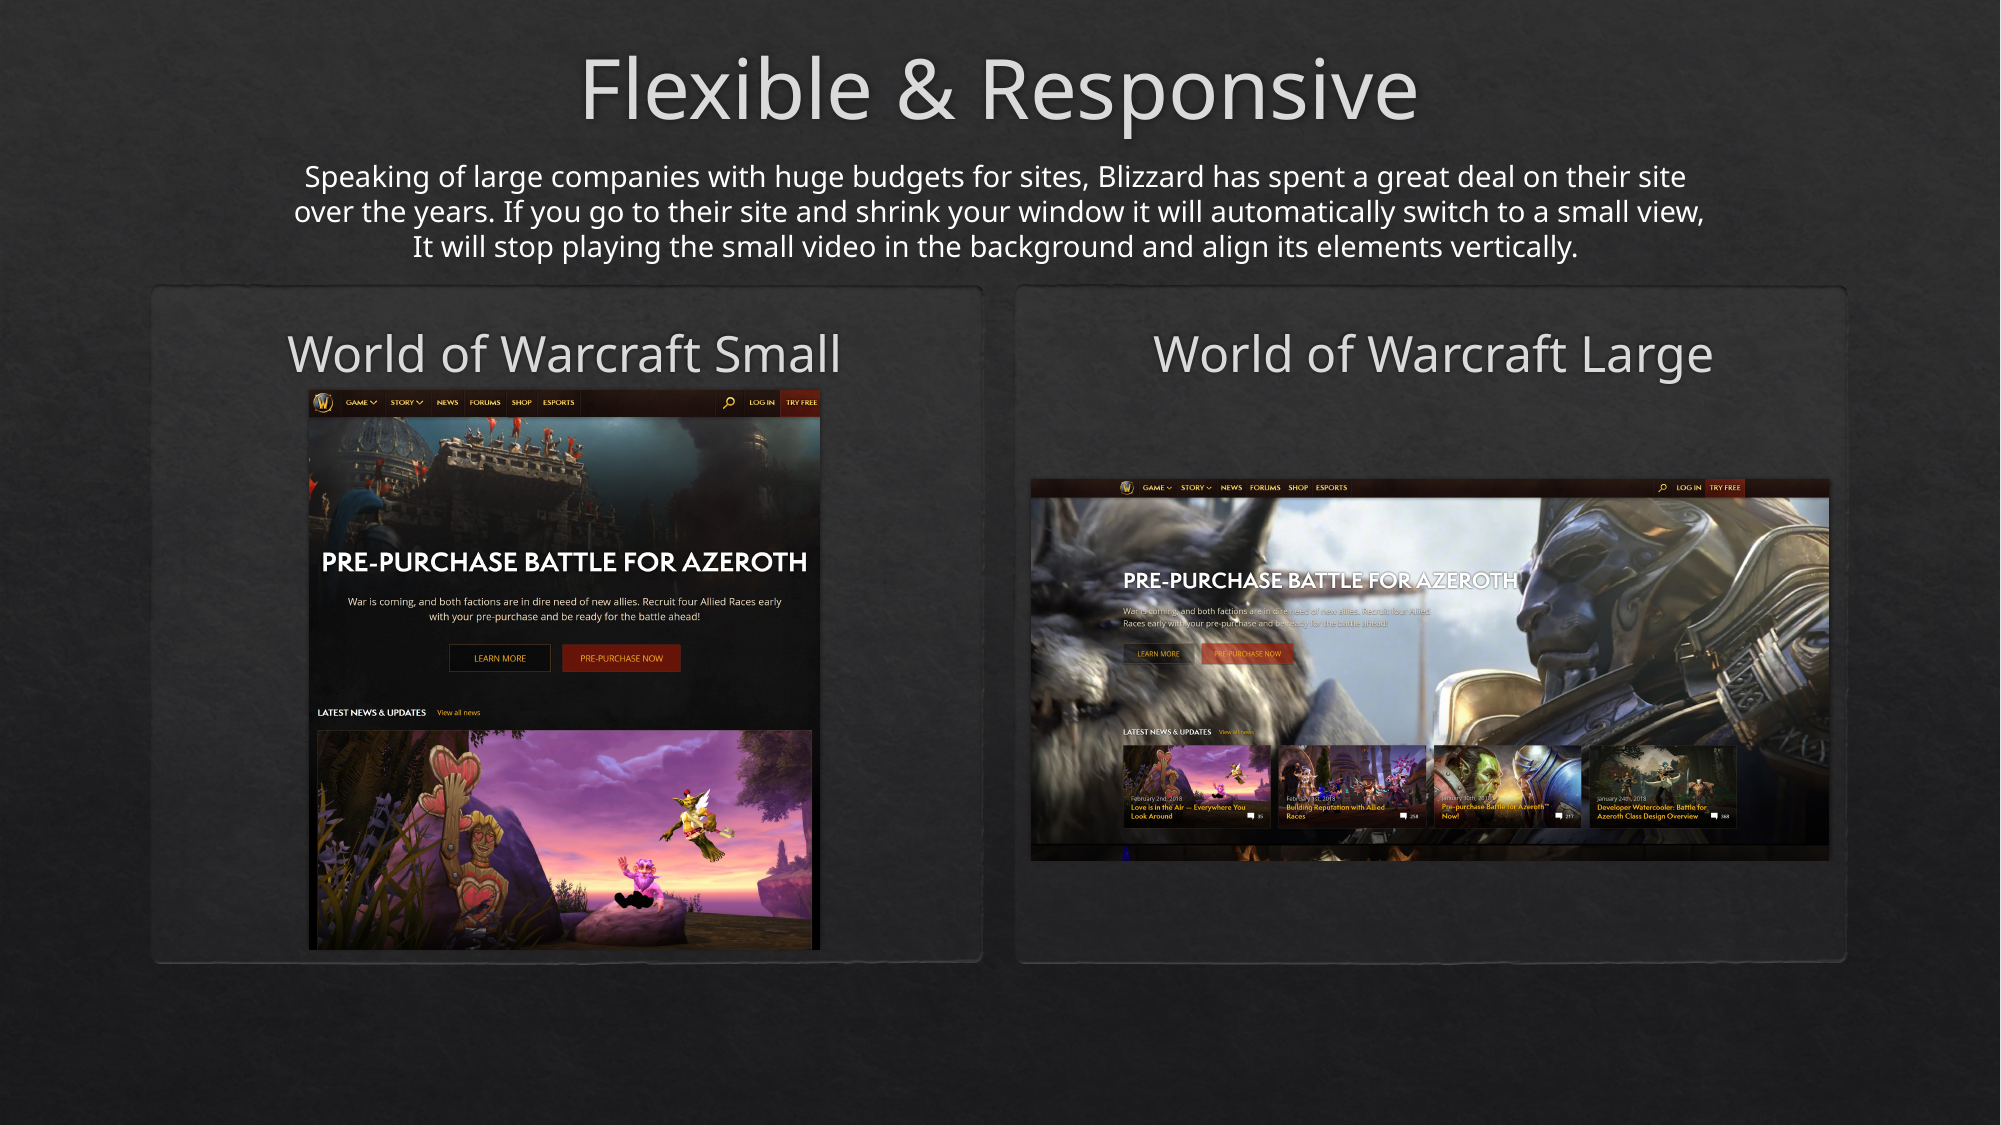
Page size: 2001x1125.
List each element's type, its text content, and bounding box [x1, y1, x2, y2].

title Flexible & Responsive [150, 23, 1850, 148]
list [309, 390, 821, 951]
picture [149, 284, 985, 965]
list World of Warcraft Small [165, 301, 965, 391]
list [1025, 479, 1830, 861]
text_box Speaking of large companies with huge budgets for sites, Blizzard has spent a great deal on their site over the years. If you go to their site and shrink your window it will automatically switch to a small view, It will stop playing the small video in the background and align its elements vertically. [279, 151, 1721, 271]
picture [1013, 284, 1849, 965]
list World of Warcraft Large [1032, 301, 1836, 391]
